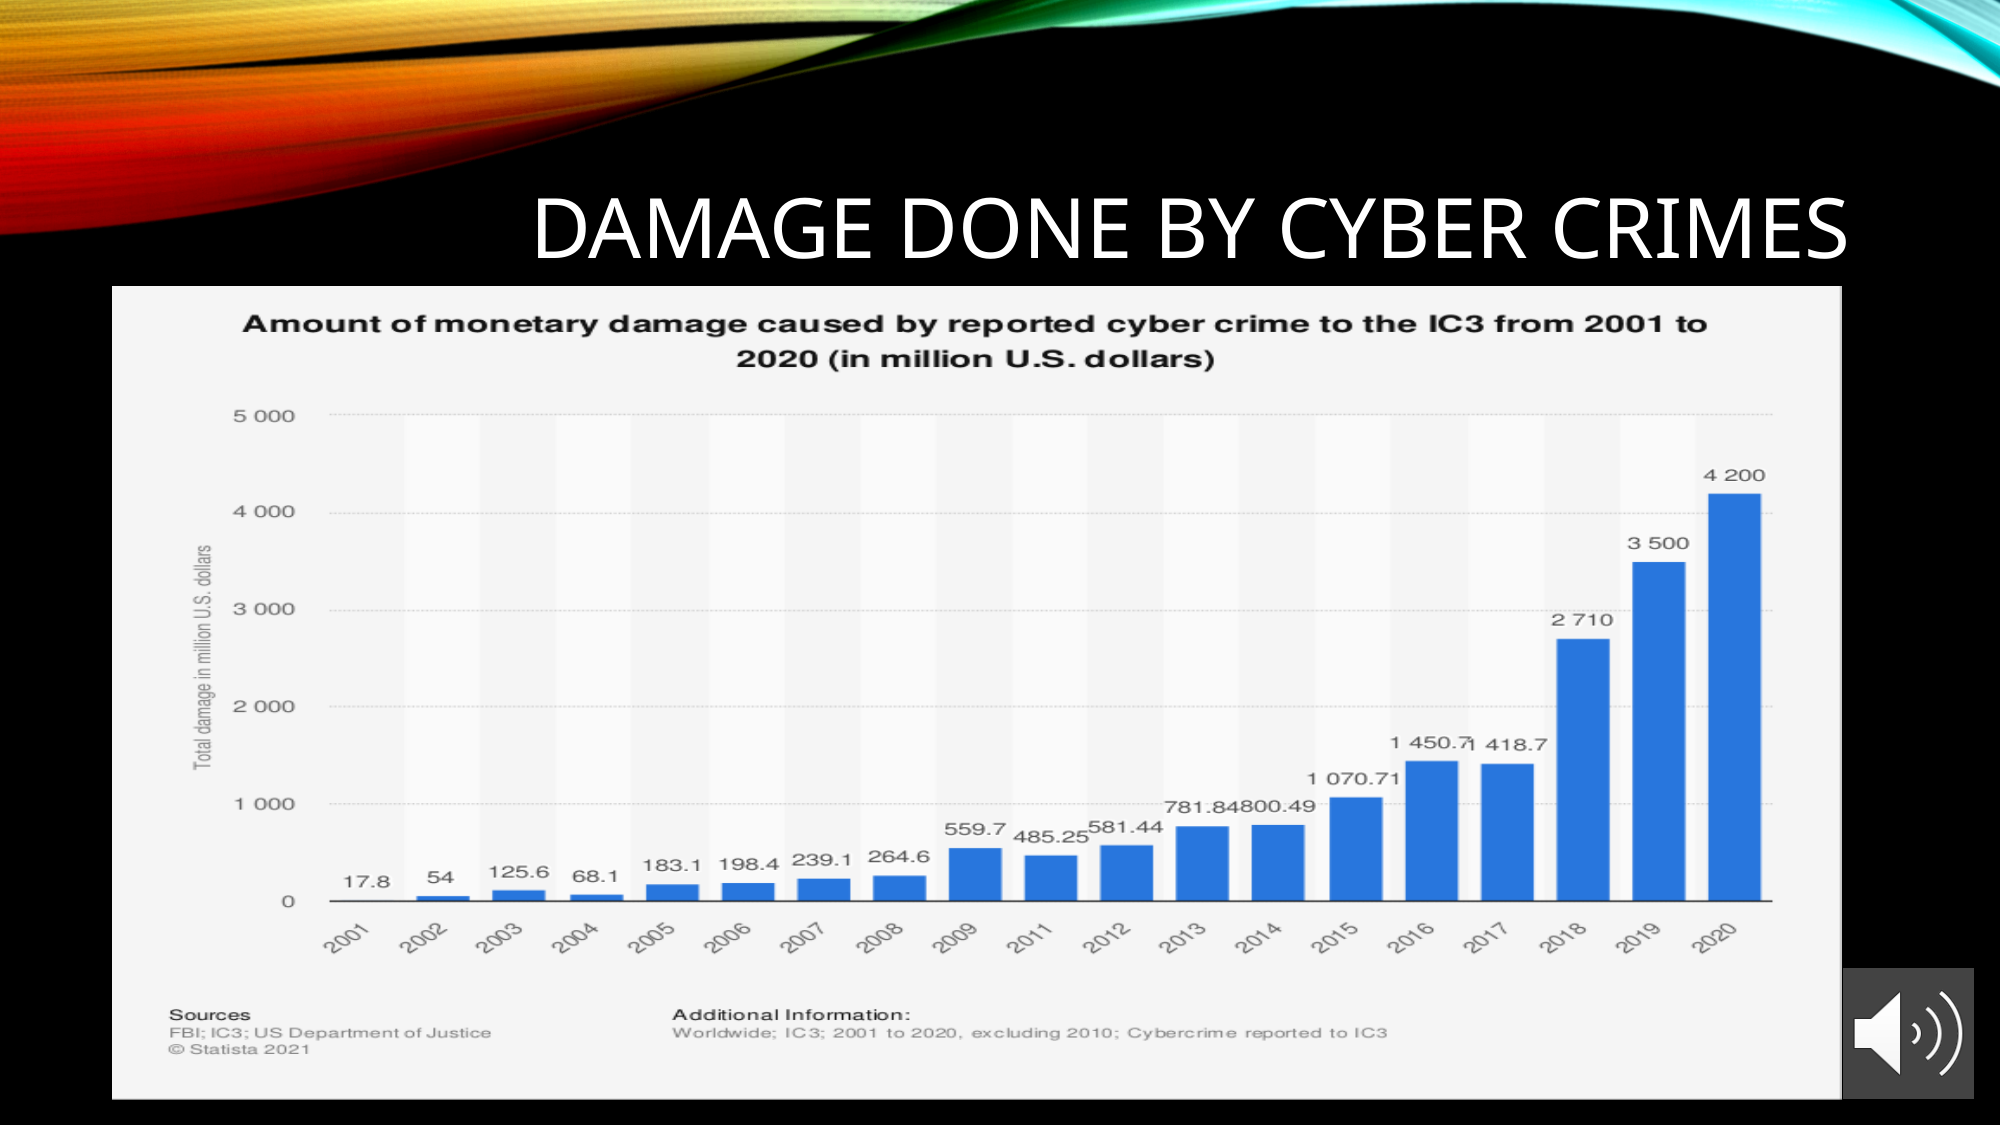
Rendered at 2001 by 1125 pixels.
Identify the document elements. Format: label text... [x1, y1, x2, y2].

title Damage done By Cyber Crimes [474, 125, 1888, 338]
picture [1841, 966, 1976, 1101]
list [112, 285, 1842, 1101]
picture [0, 0, 2000, 237]
